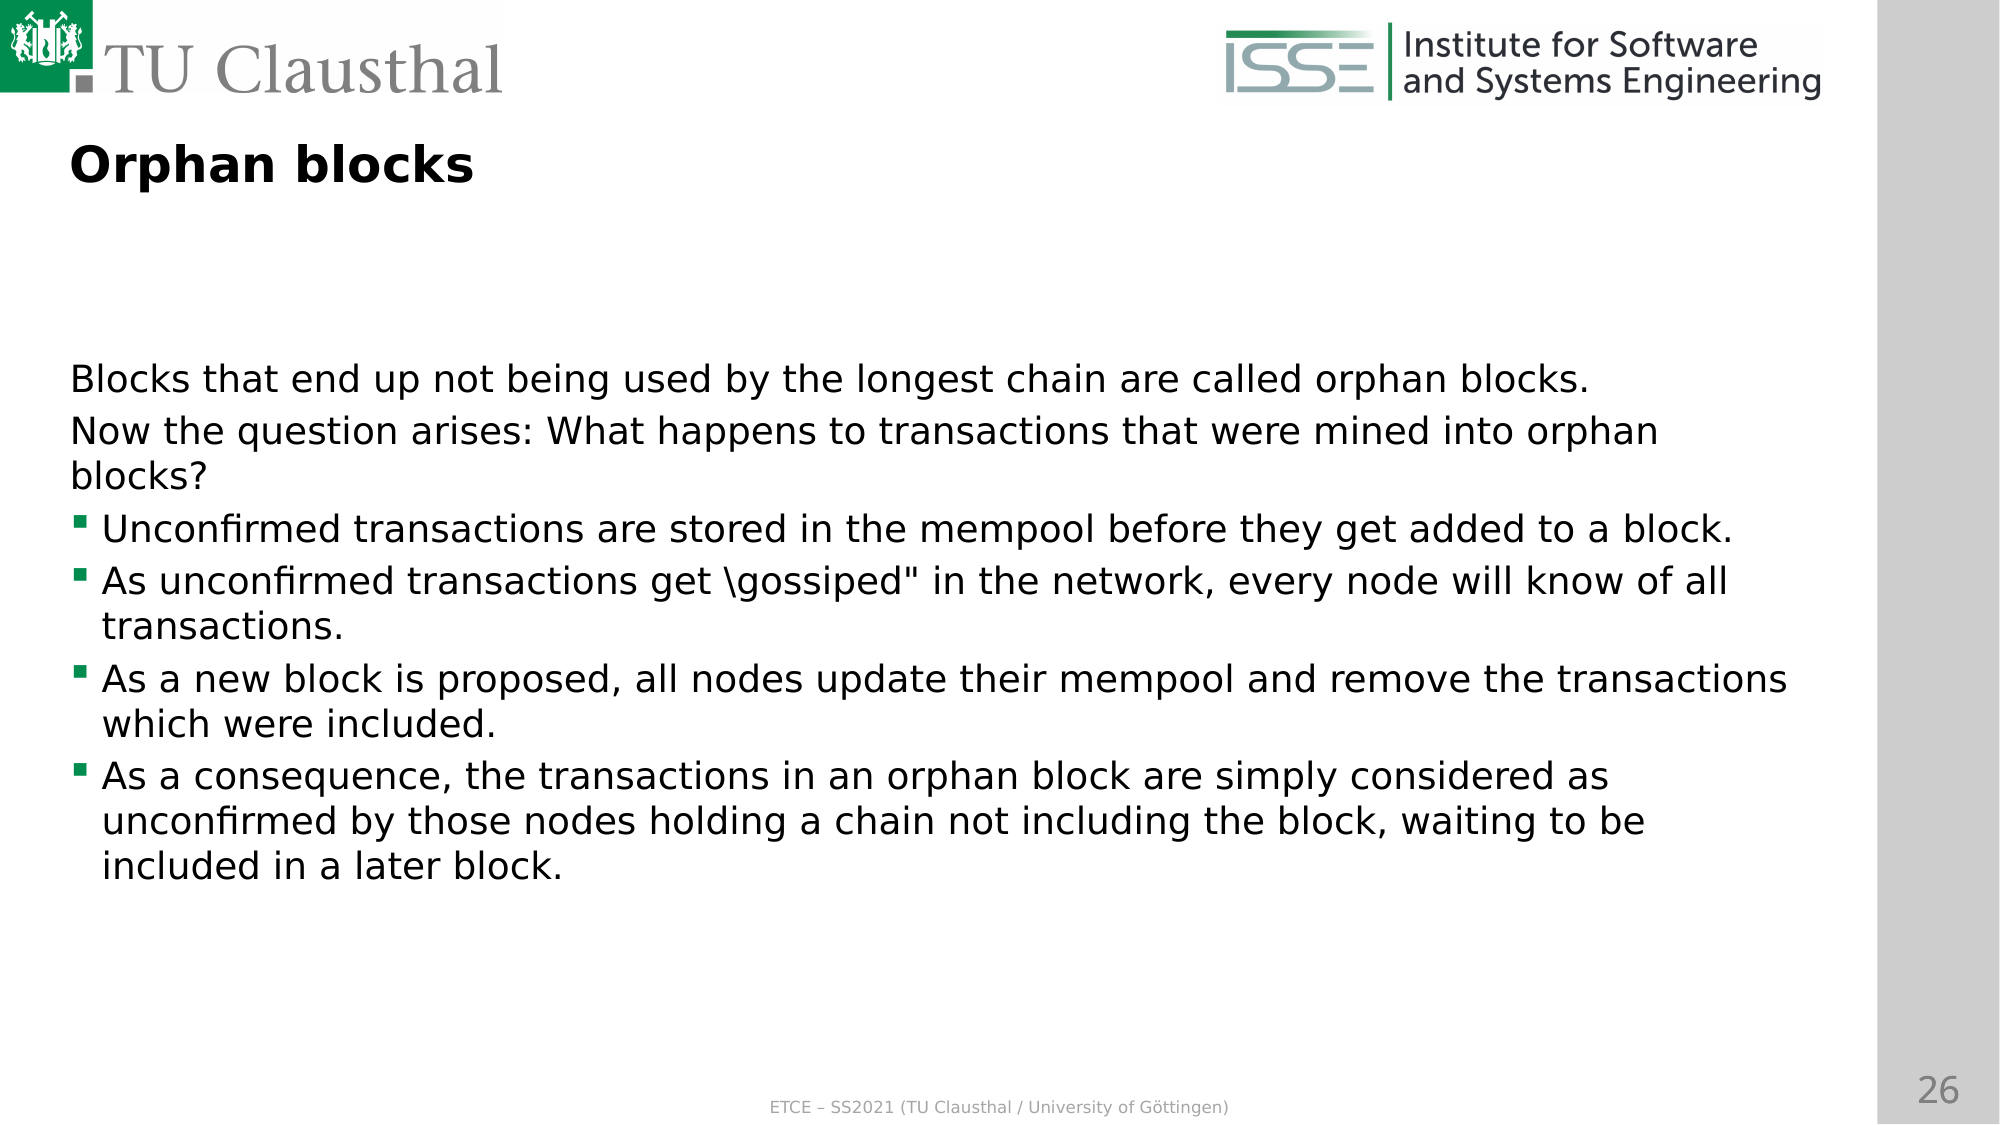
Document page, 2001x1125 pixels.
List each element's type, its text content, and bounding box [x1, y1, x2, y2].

text_box ETCE – SS2021 (TU Clausthal / University of Göttingen) [0, 1089, 2000, 1125]
text_box Blocks that end up not being used by the longest chain are called orphan blocks. Now the question arises: What happens to transactions that were mined into orphan blocks? Unconfirmed transactions are stored in the mempool before they get added to a block. As unconfirmed transactions get \gossiped" in the network, every node will know of all transactions. As a new block is proposed, all nodes update their mempool and remove the transactions which were included. As a consequence, the transactions in an orphan block are simply considered as unconfirmed by those nodes holding a chain not including the block, waiting to be included in a later block. [54, 208, 1819, 1035]
picture [1218, 22, 1826, 107]
text_box Orphan blocks [54, 125, 1819, 208]
picture [0, 0, 502, 93]
